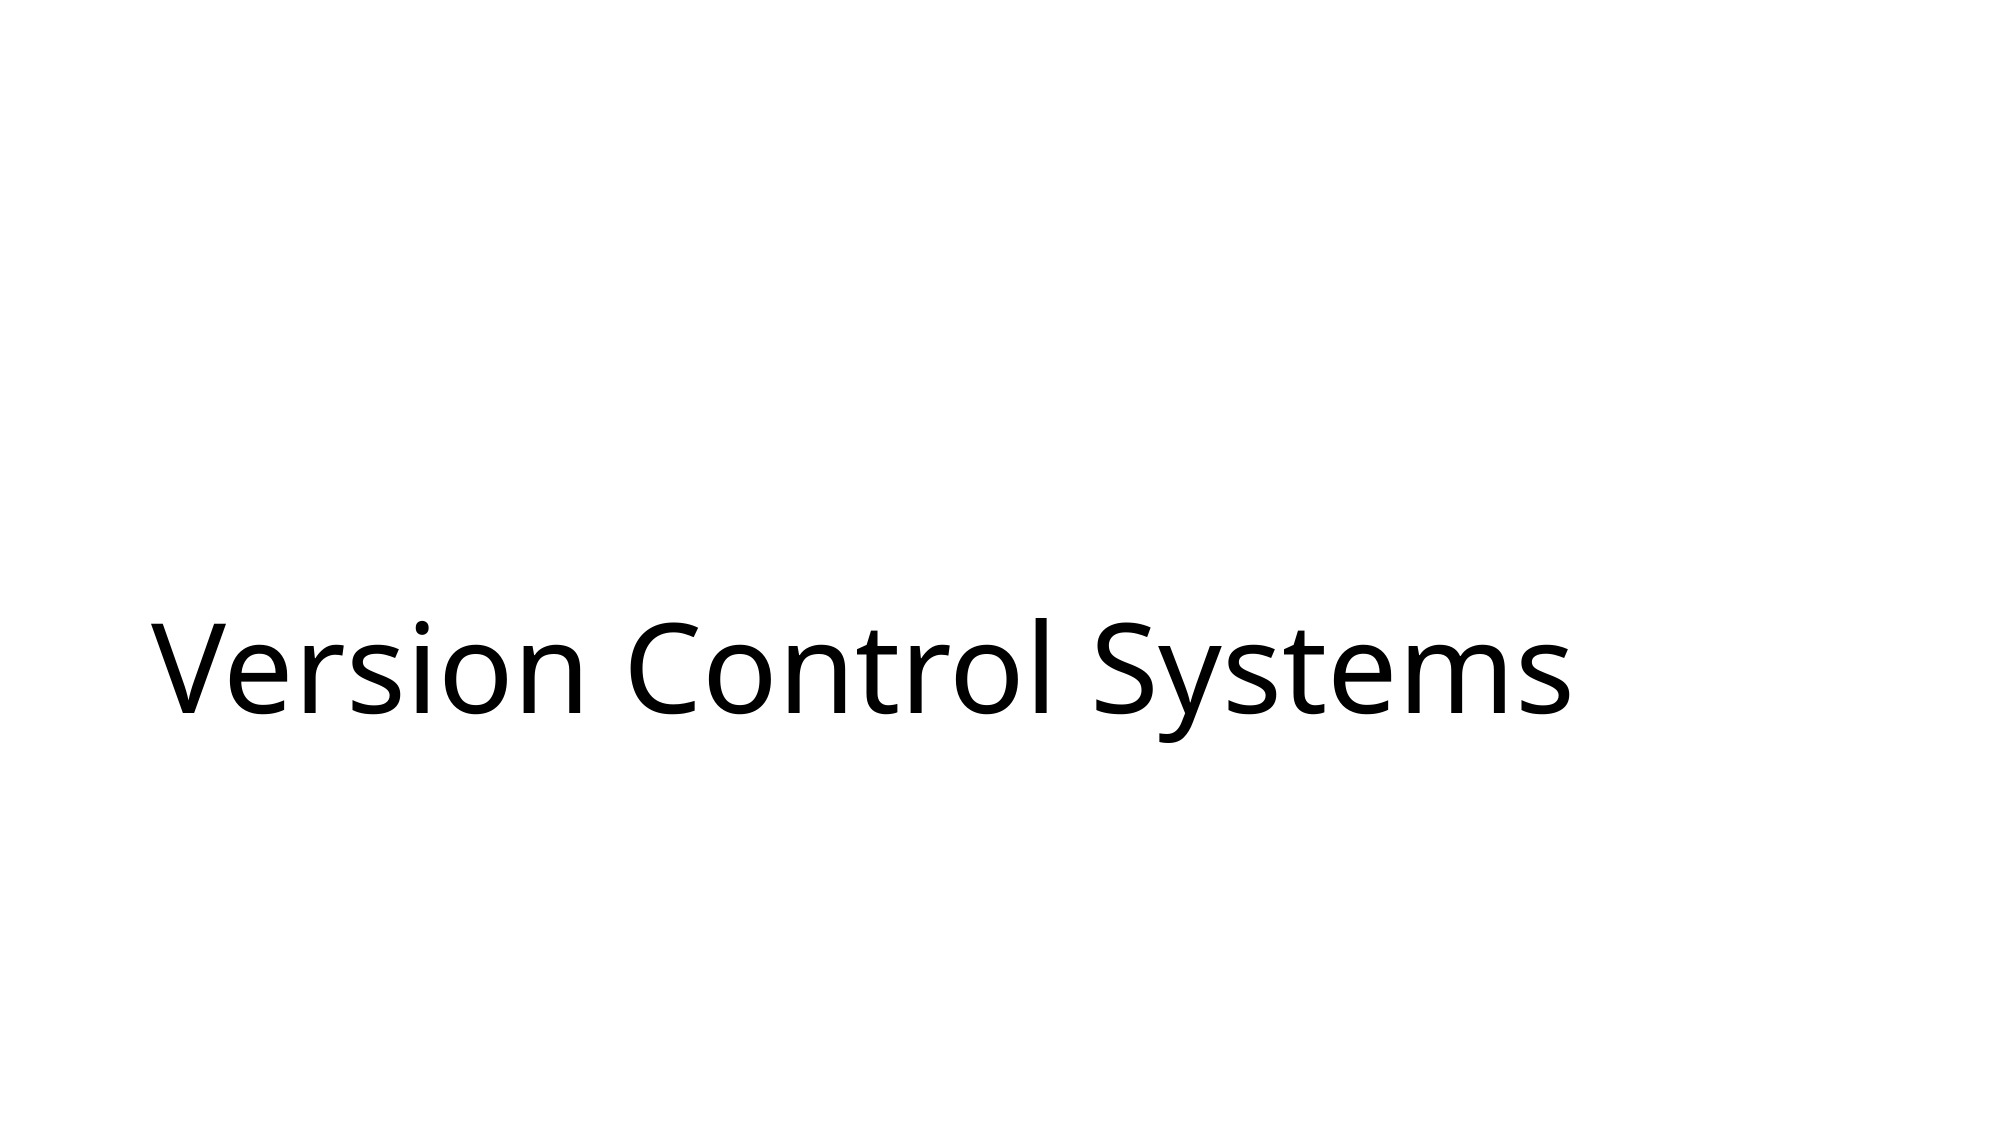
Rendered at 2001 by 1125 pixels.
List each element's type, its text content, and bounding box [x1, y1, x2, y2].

title Version Control Systems [136, 280, 1862, 749]
